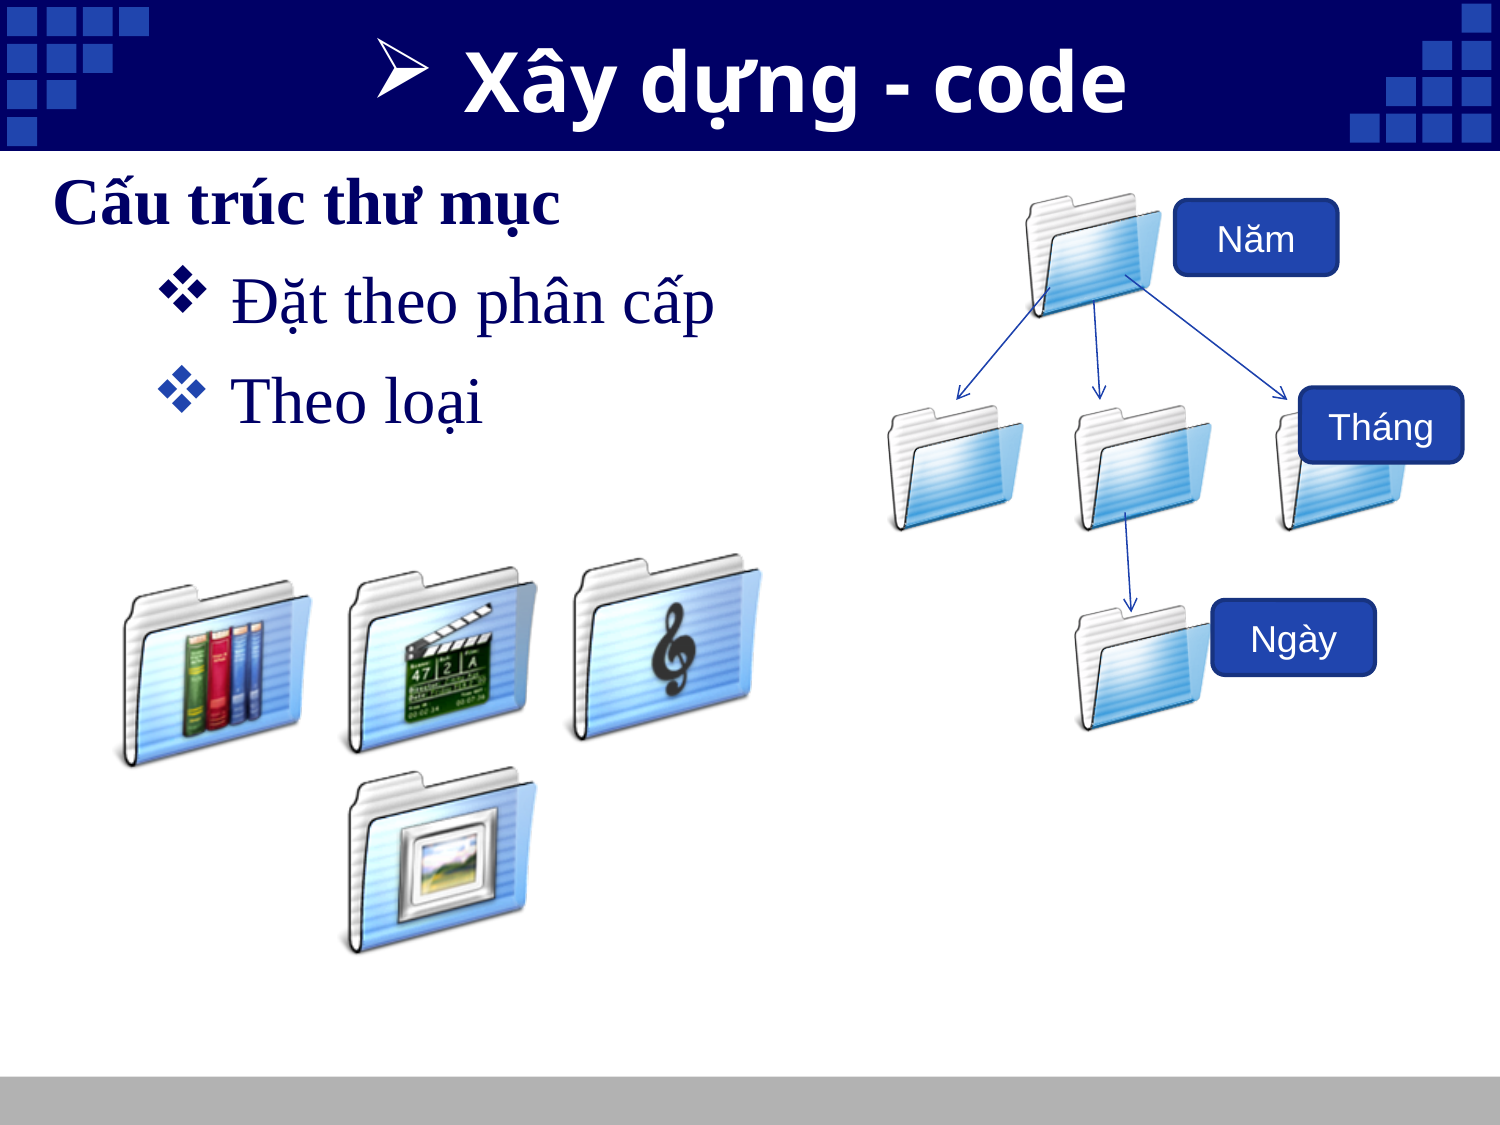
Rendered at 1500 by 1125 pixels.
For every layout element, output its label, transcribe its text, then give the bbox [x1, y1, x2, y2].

text_box Đặt theo phân cấp [138, 249, 732, 345]
title Xây dựng - code [75, 32, 1425, 125]
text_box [112, 549, 763, 963]
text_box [887, 187, 1463, 738]
text_box Theo loại [138, 349, 500, 445]
text_box Cấu trúc thư mục [37, 149, 750, 438]
